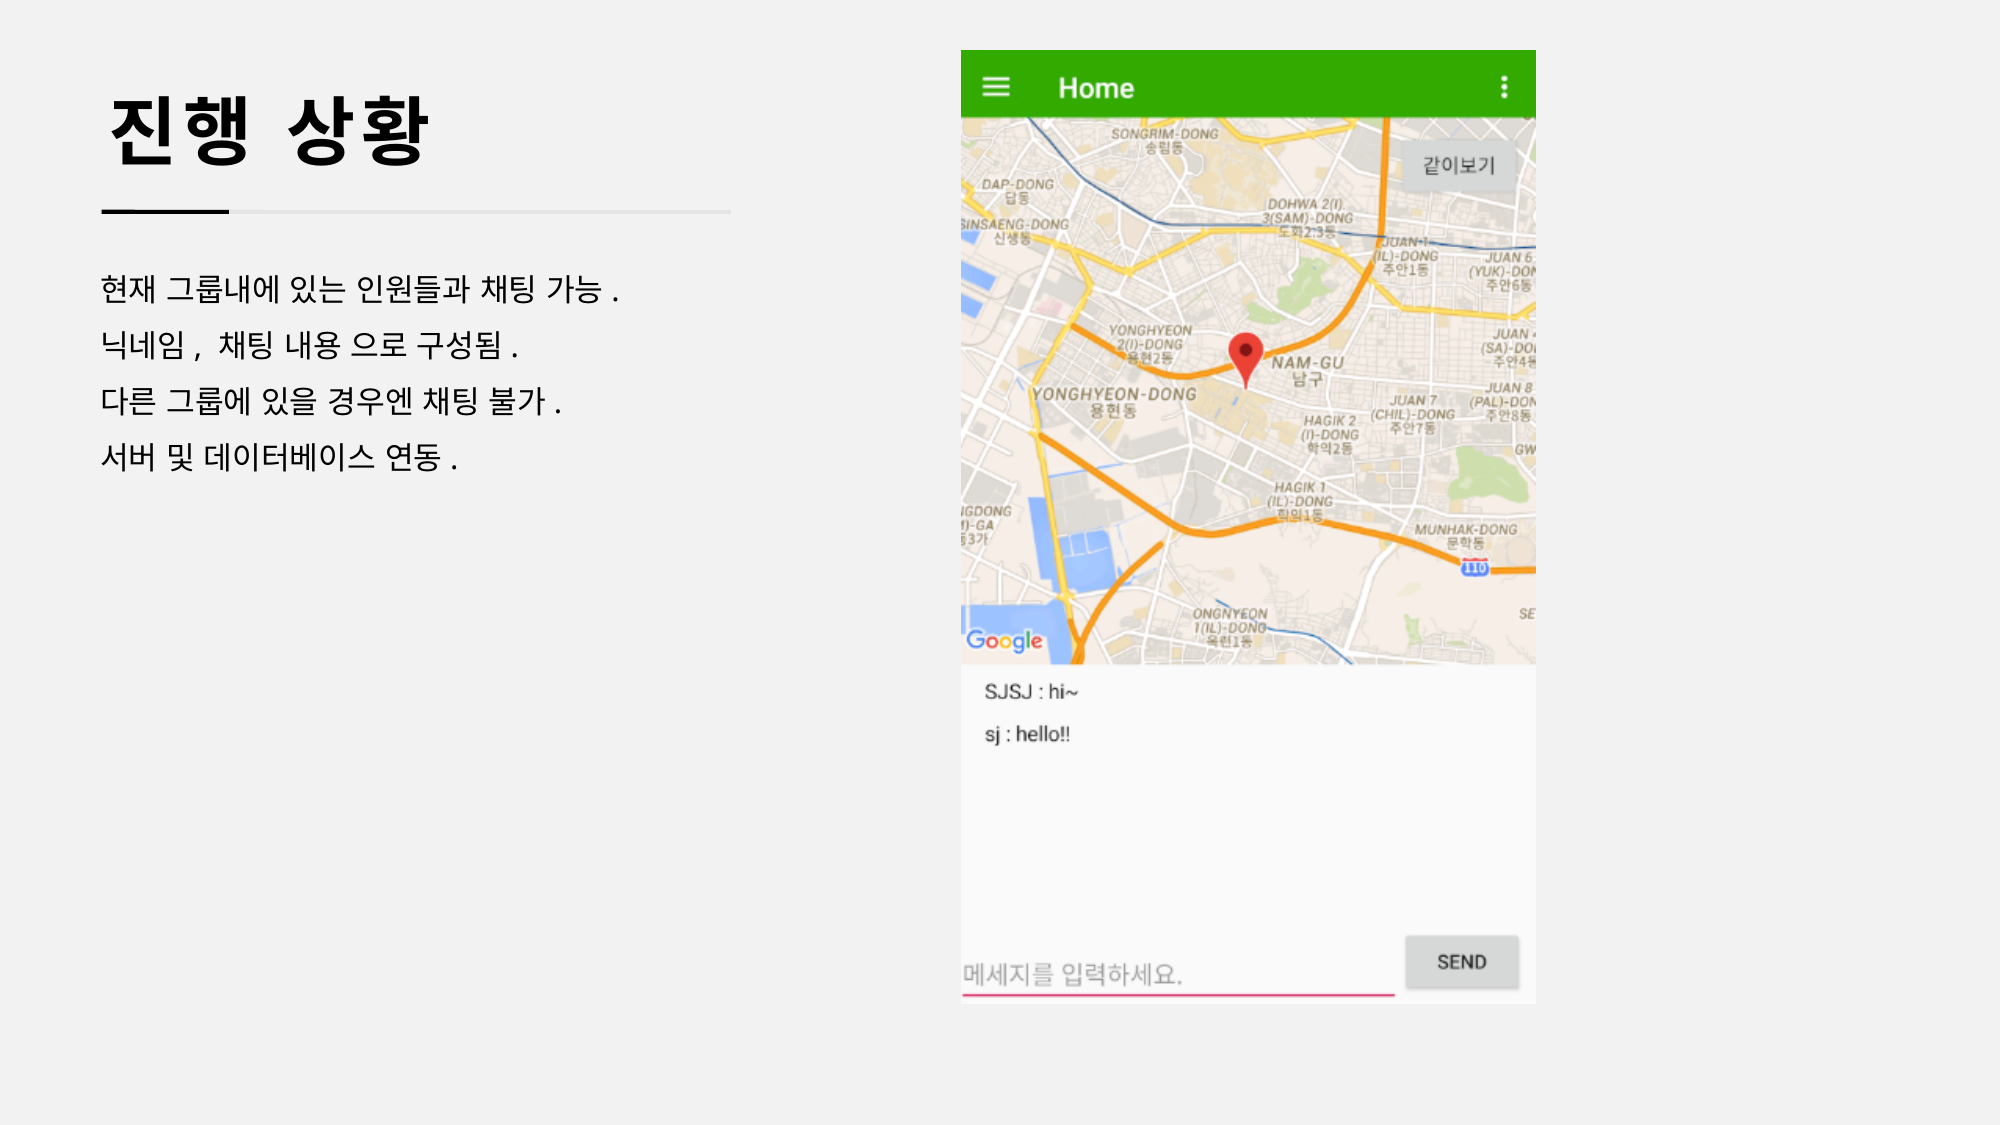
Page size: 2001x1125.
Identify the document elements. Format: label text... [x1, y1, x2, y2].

picture [961, 50, 1536, 1004]
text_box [93, 211, 777, 563]
text_box 진행 상황 [94, 77, 868, 182]
